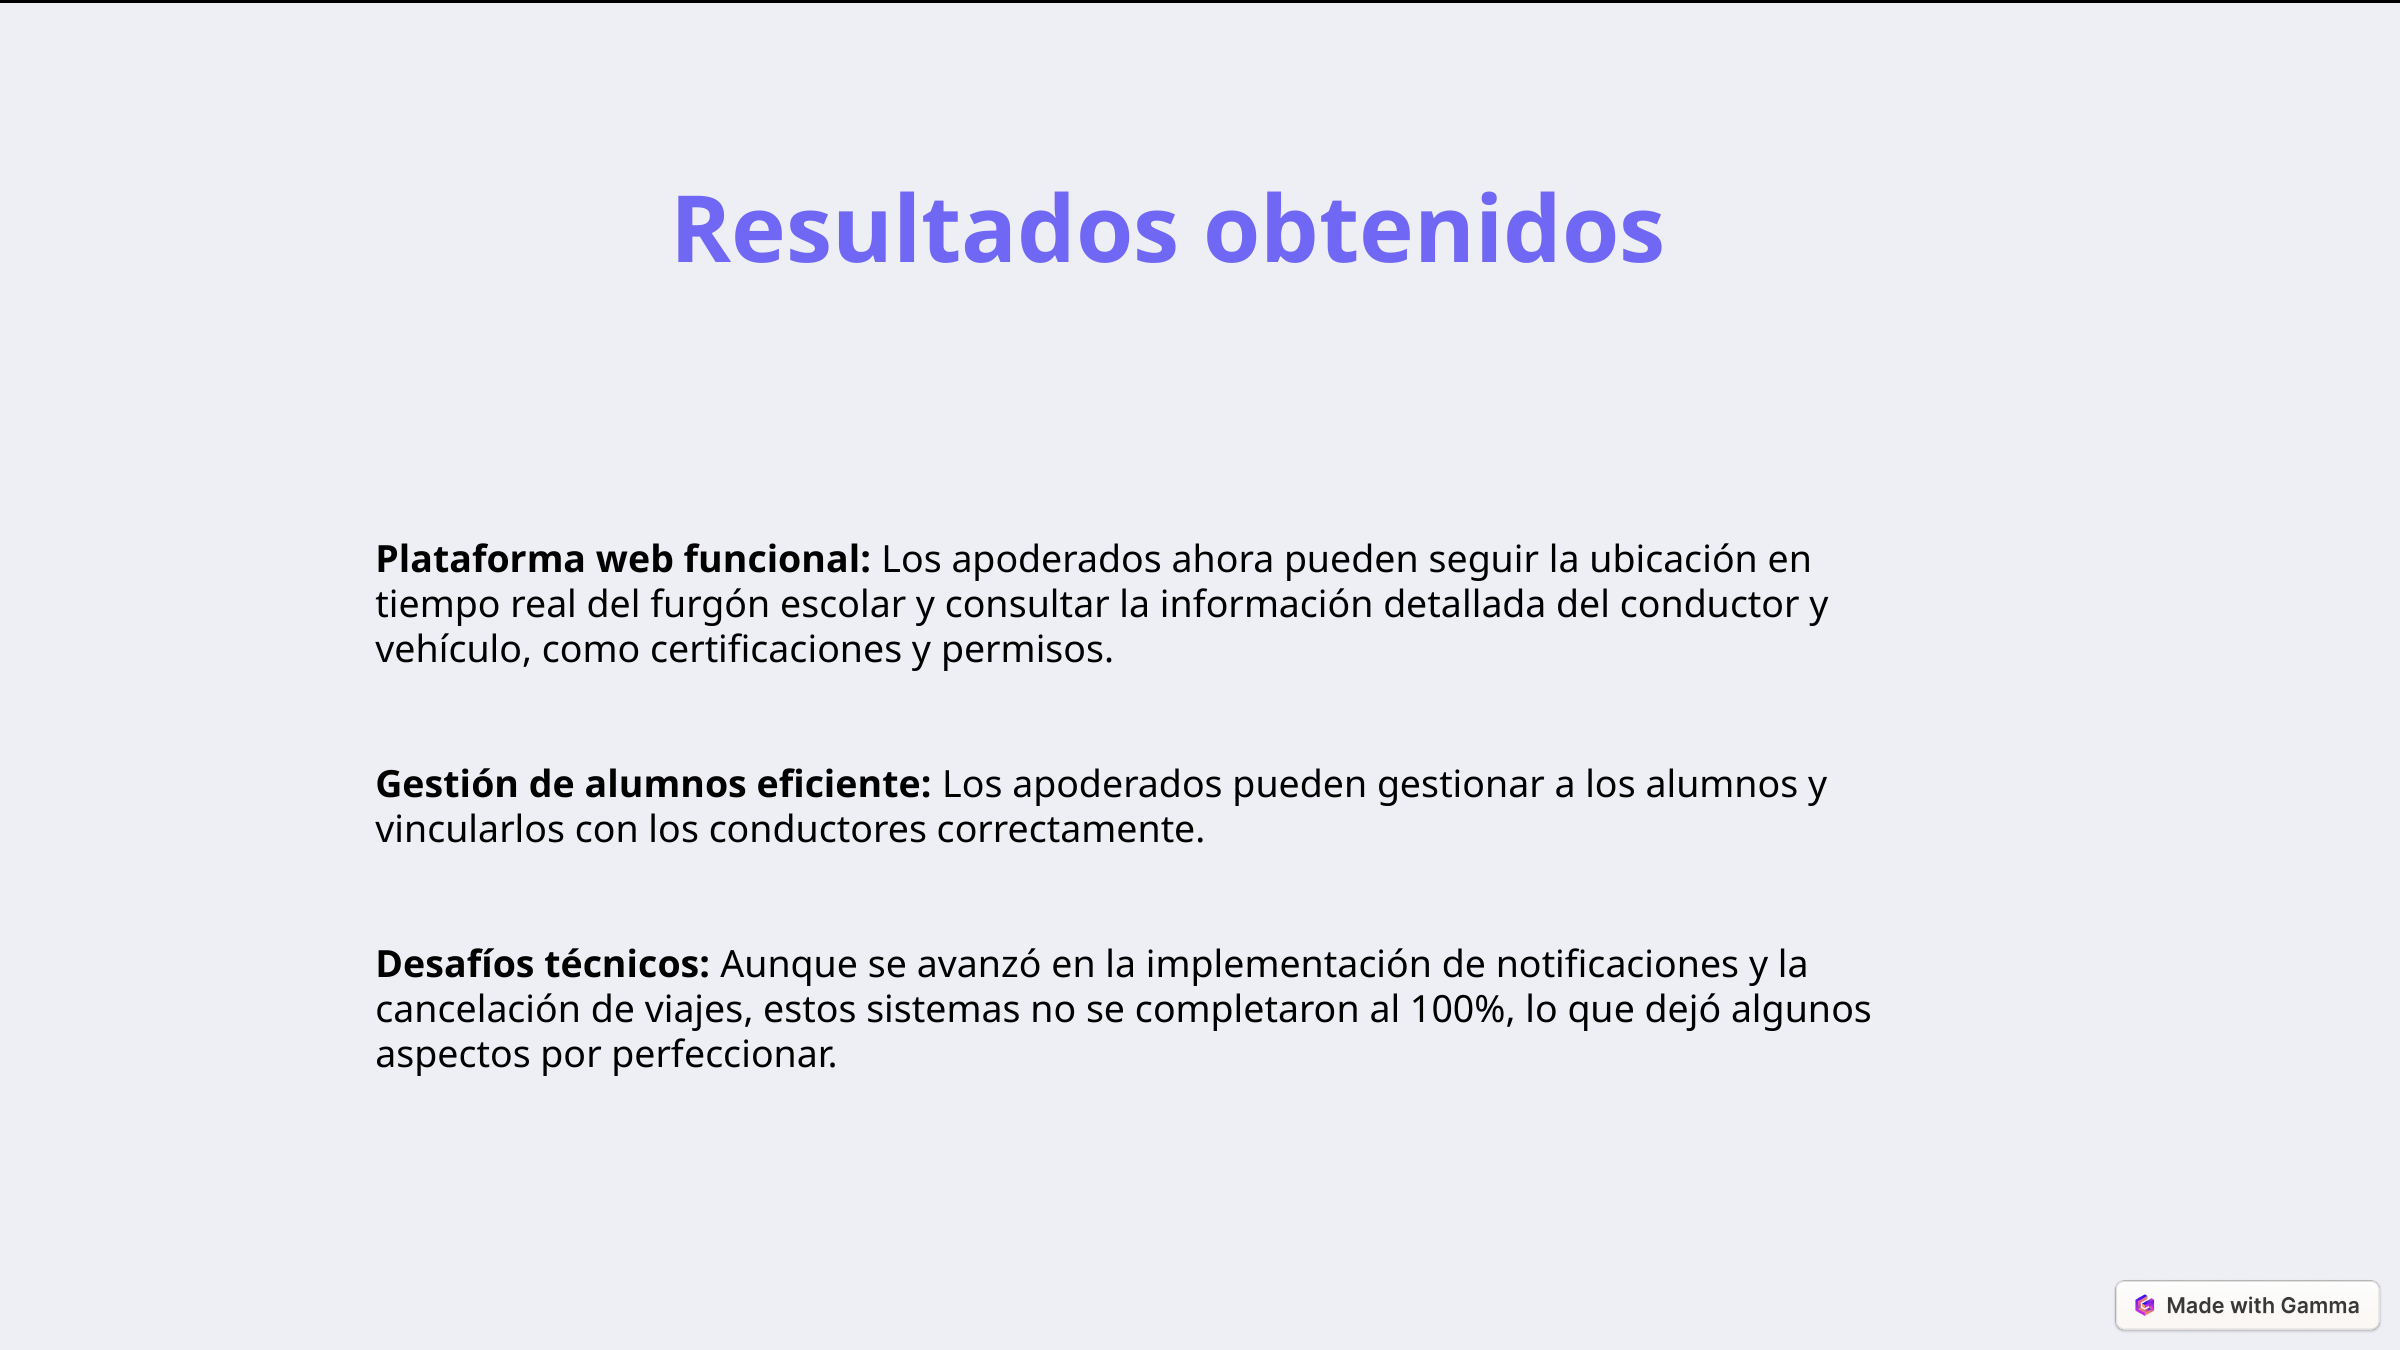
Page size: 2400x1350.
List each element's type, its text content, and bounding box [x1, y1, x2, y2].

picture [2106, 1271, 2389, 1339]
text_box Plataforma web funcional: Los apoderados ahora pueden seguir la ubicación en tiempo real del furgón escolar y consultar la información detallada del conductor y vehículo, como certificaciones y permisos. Gestión de alumnos eficiente: Los apoderados pueden gestionar a los alumnos y vincularlos con los conductores correctamente. Desafíos técnicos: Aunque se avanzó en la implementación de notificaciones y la cancelación de viajes, estos sistemas no se completaron al 100%, lo que dejó algunos aspectos por perfeccionar. [360, 482, 1944, 1128]
text_box Resultados obtenidos [670, 164, 1789, 282]
